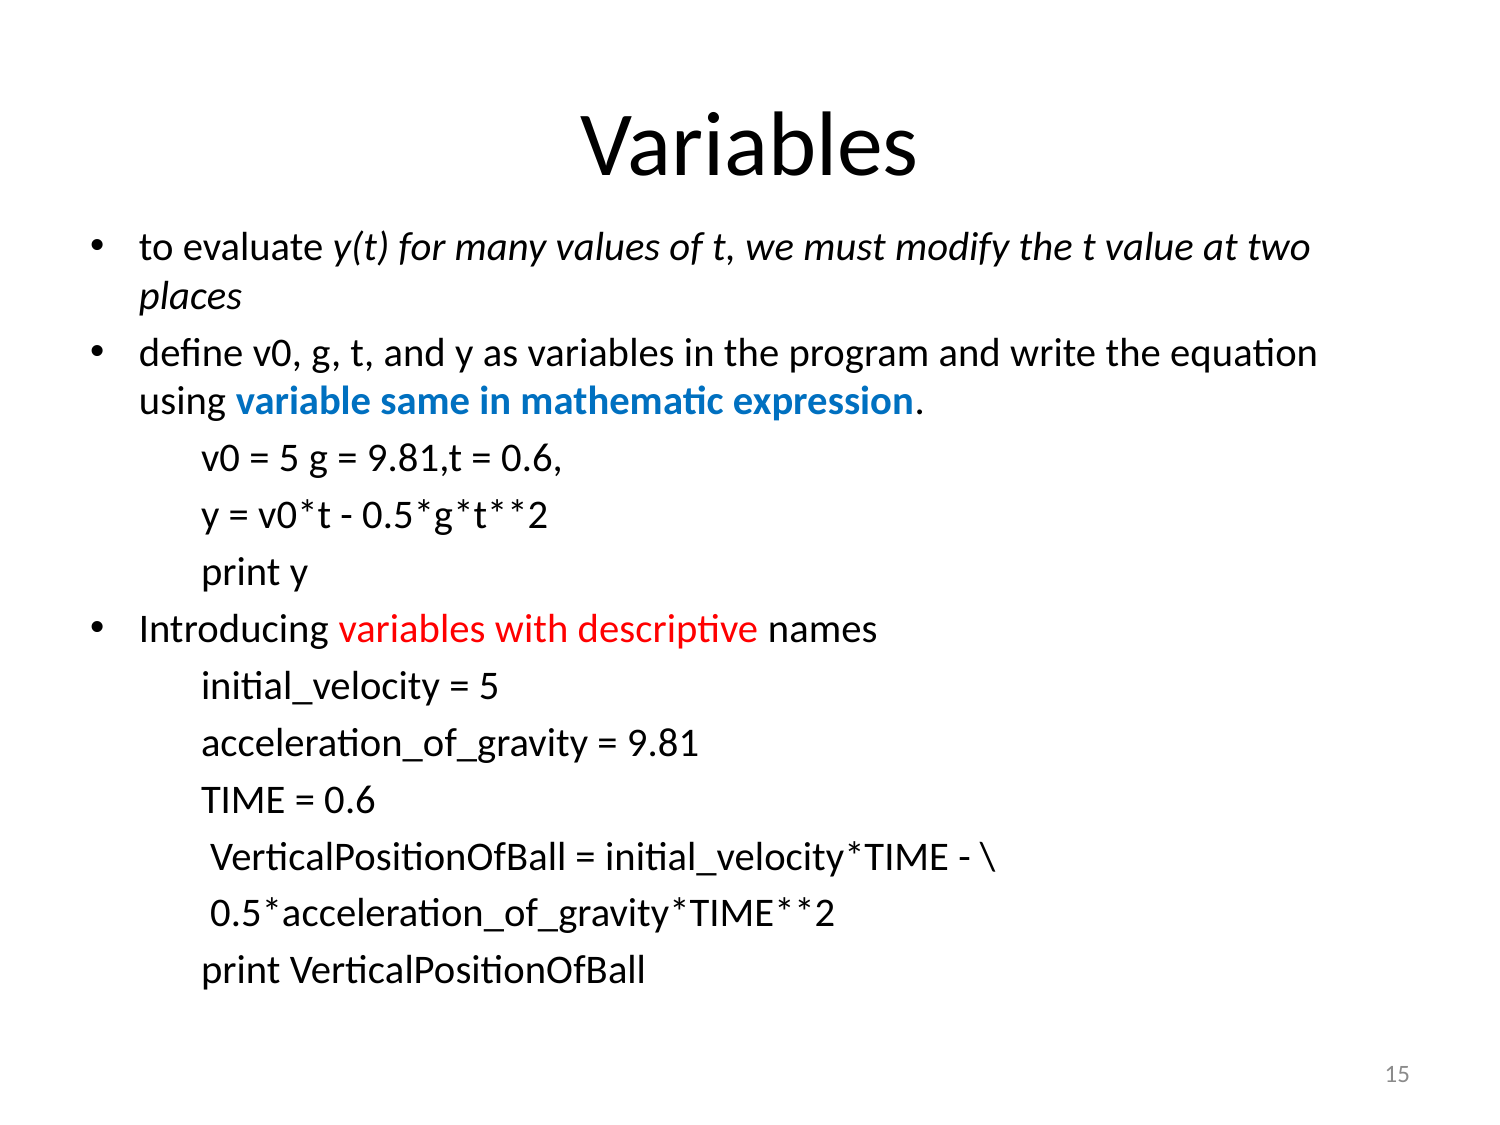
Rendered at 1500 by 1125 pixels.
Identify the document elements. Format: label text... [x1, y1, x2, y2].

list to evaluate y(t) for many values of t, we must modify the t value at two places define v0, g, t, and y as variables in the program and write the equation using variable same in mathematic expression. v0 = 5 g = 9.81,t = 0.6, y = v0*t - 0.5*g*t**2 print y Introducing variables with descriptive names initial_velocity = 5 acceleration_of_gravity = 9.81 TIME = 0.6 VerticalPositionOfBall = initial_velocity*TIME - \ 0.5*acceleration_of_gravity*TIME**2 print VerticalPositionOfBall [75, 212, 1425, 1005]
slide_number 15 [1074, 1042, 1425, 1103]
title Variables [75, 45, 1425, 212]
